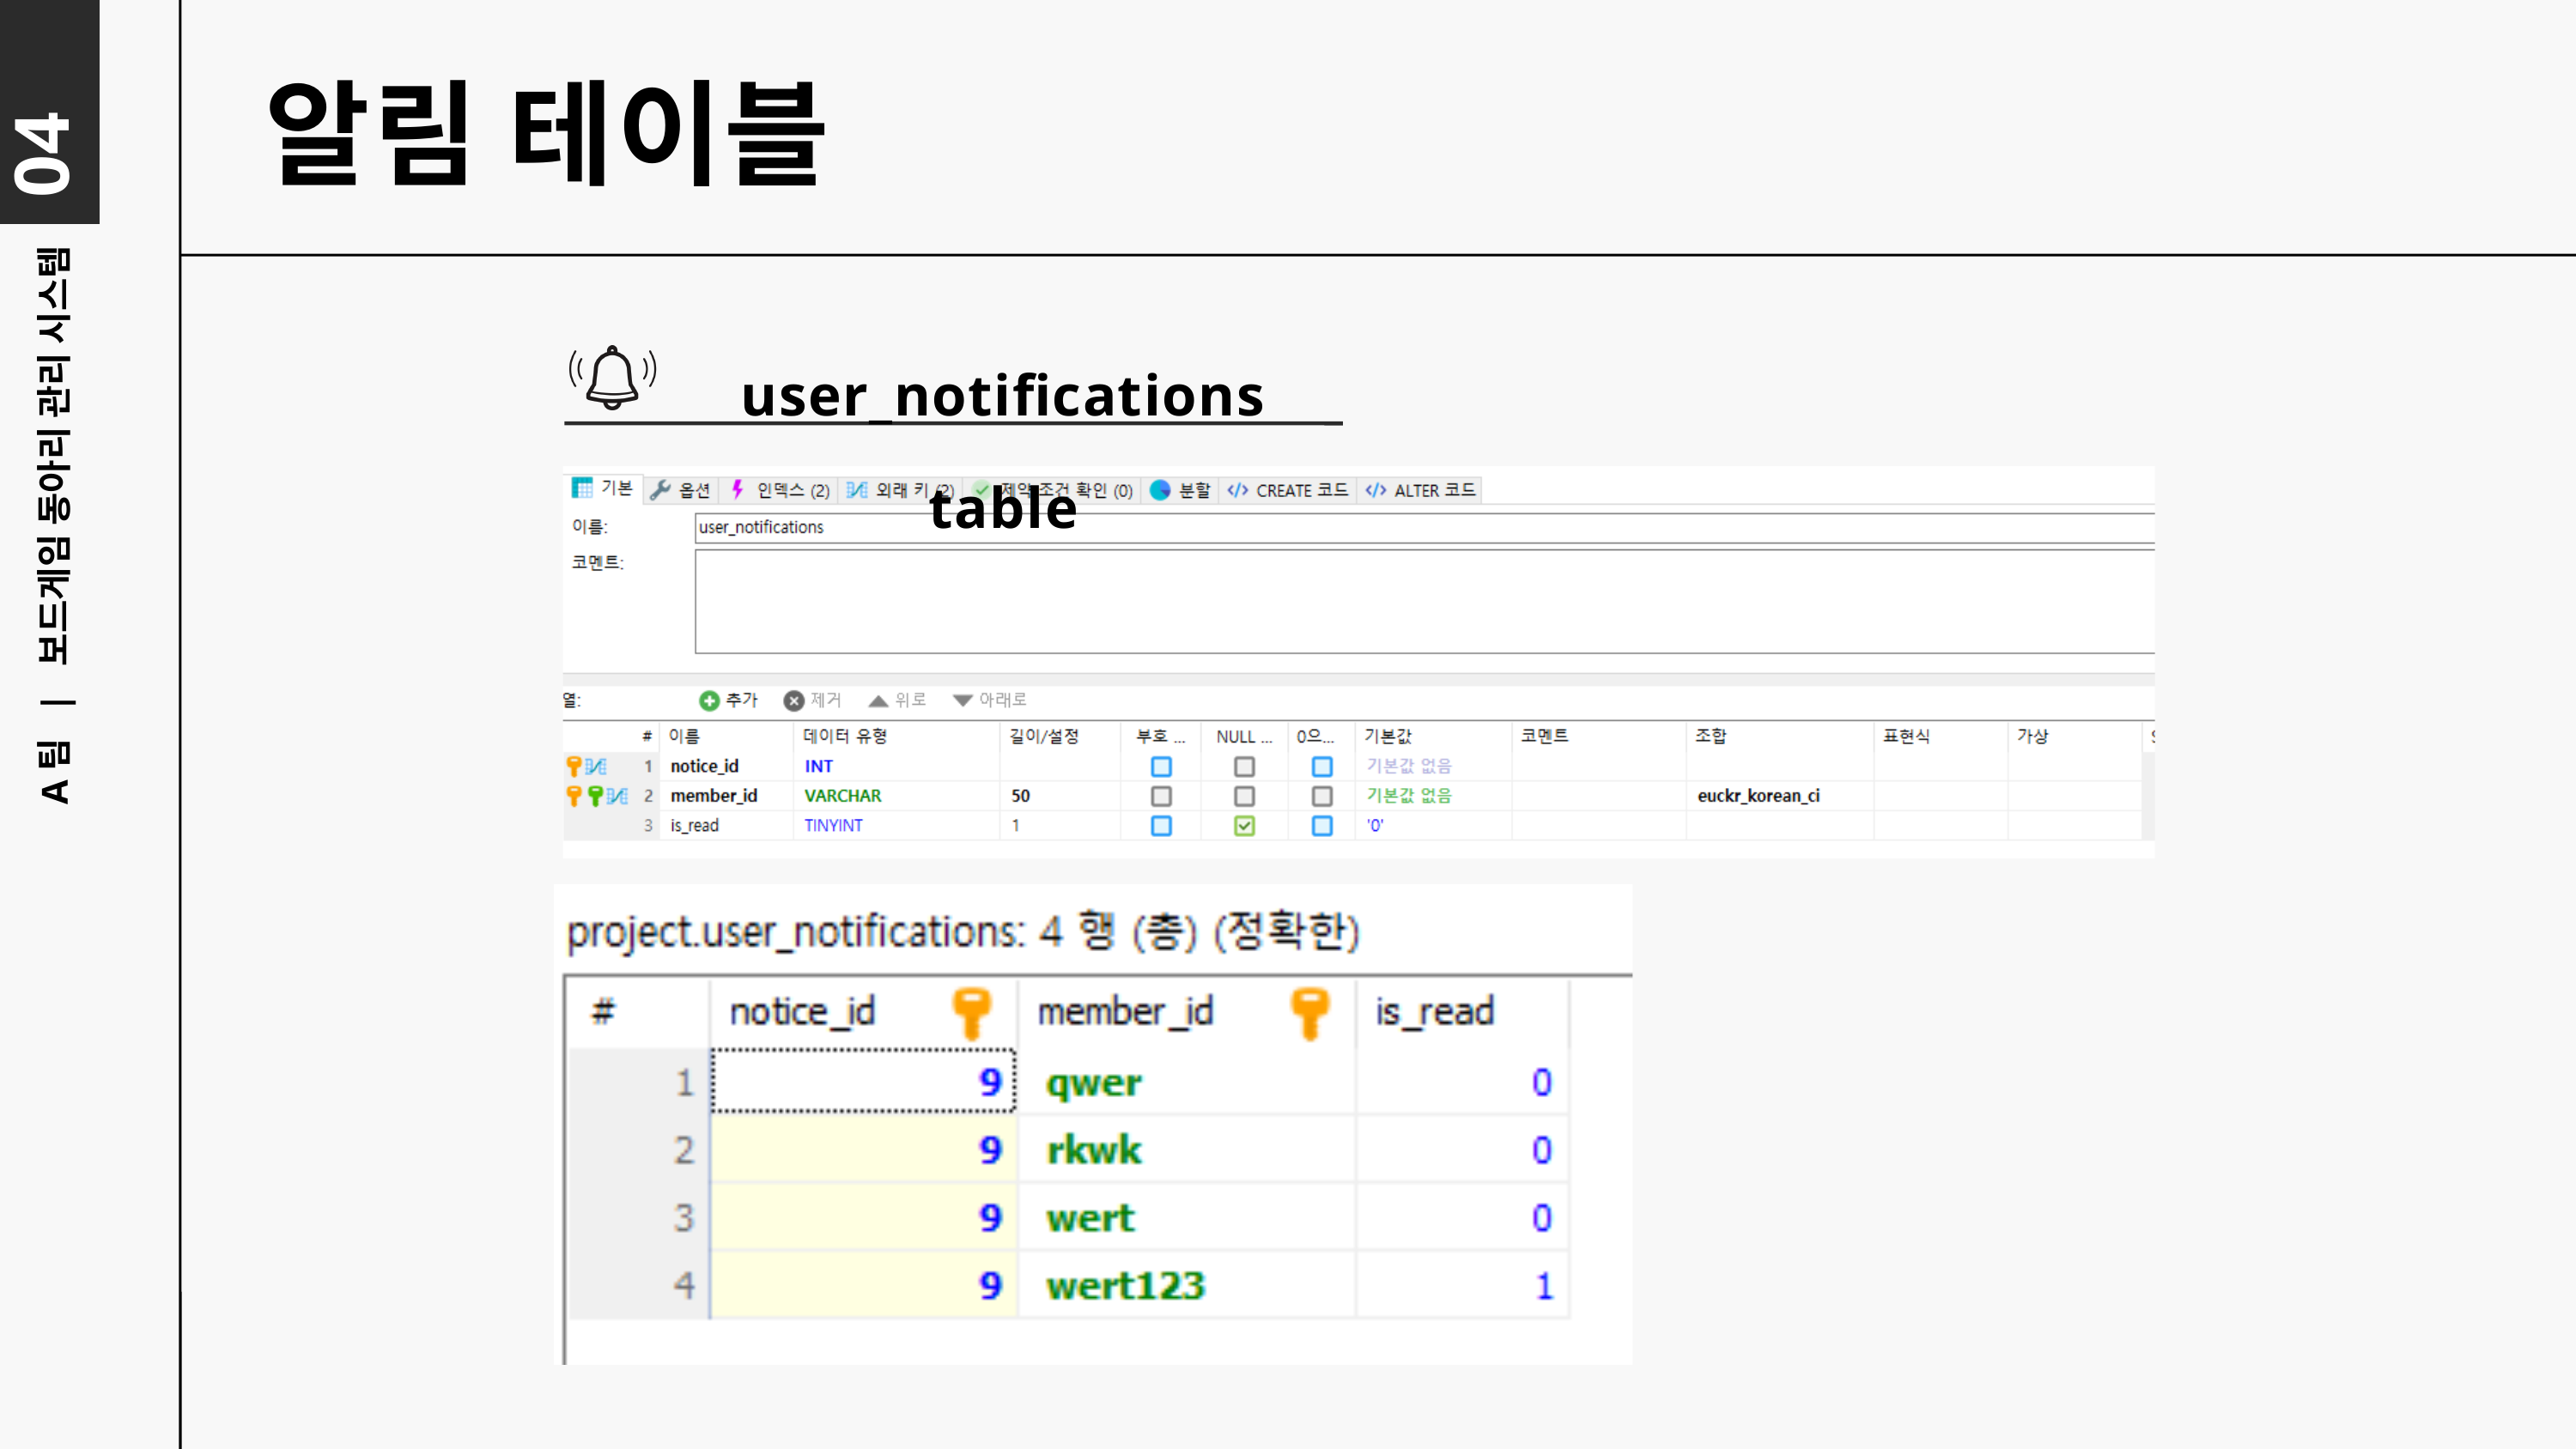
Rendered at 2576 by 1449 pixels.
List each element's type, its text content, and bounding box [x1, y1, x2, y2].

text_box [0, 0, 100, 225]
text_box [554, 884, 1633, 1365]
text_box 알림 테이블 [264, 65, 1322, 200]
text_box [562, 345, 663, 410]
text_box A팀 | 보드게임 동아리 관리 시스템 [24, 233, 76, 828]
text_box [562, 466, 2155, 858]
text_box user_notifications table [671, 314, 1337, 540]
